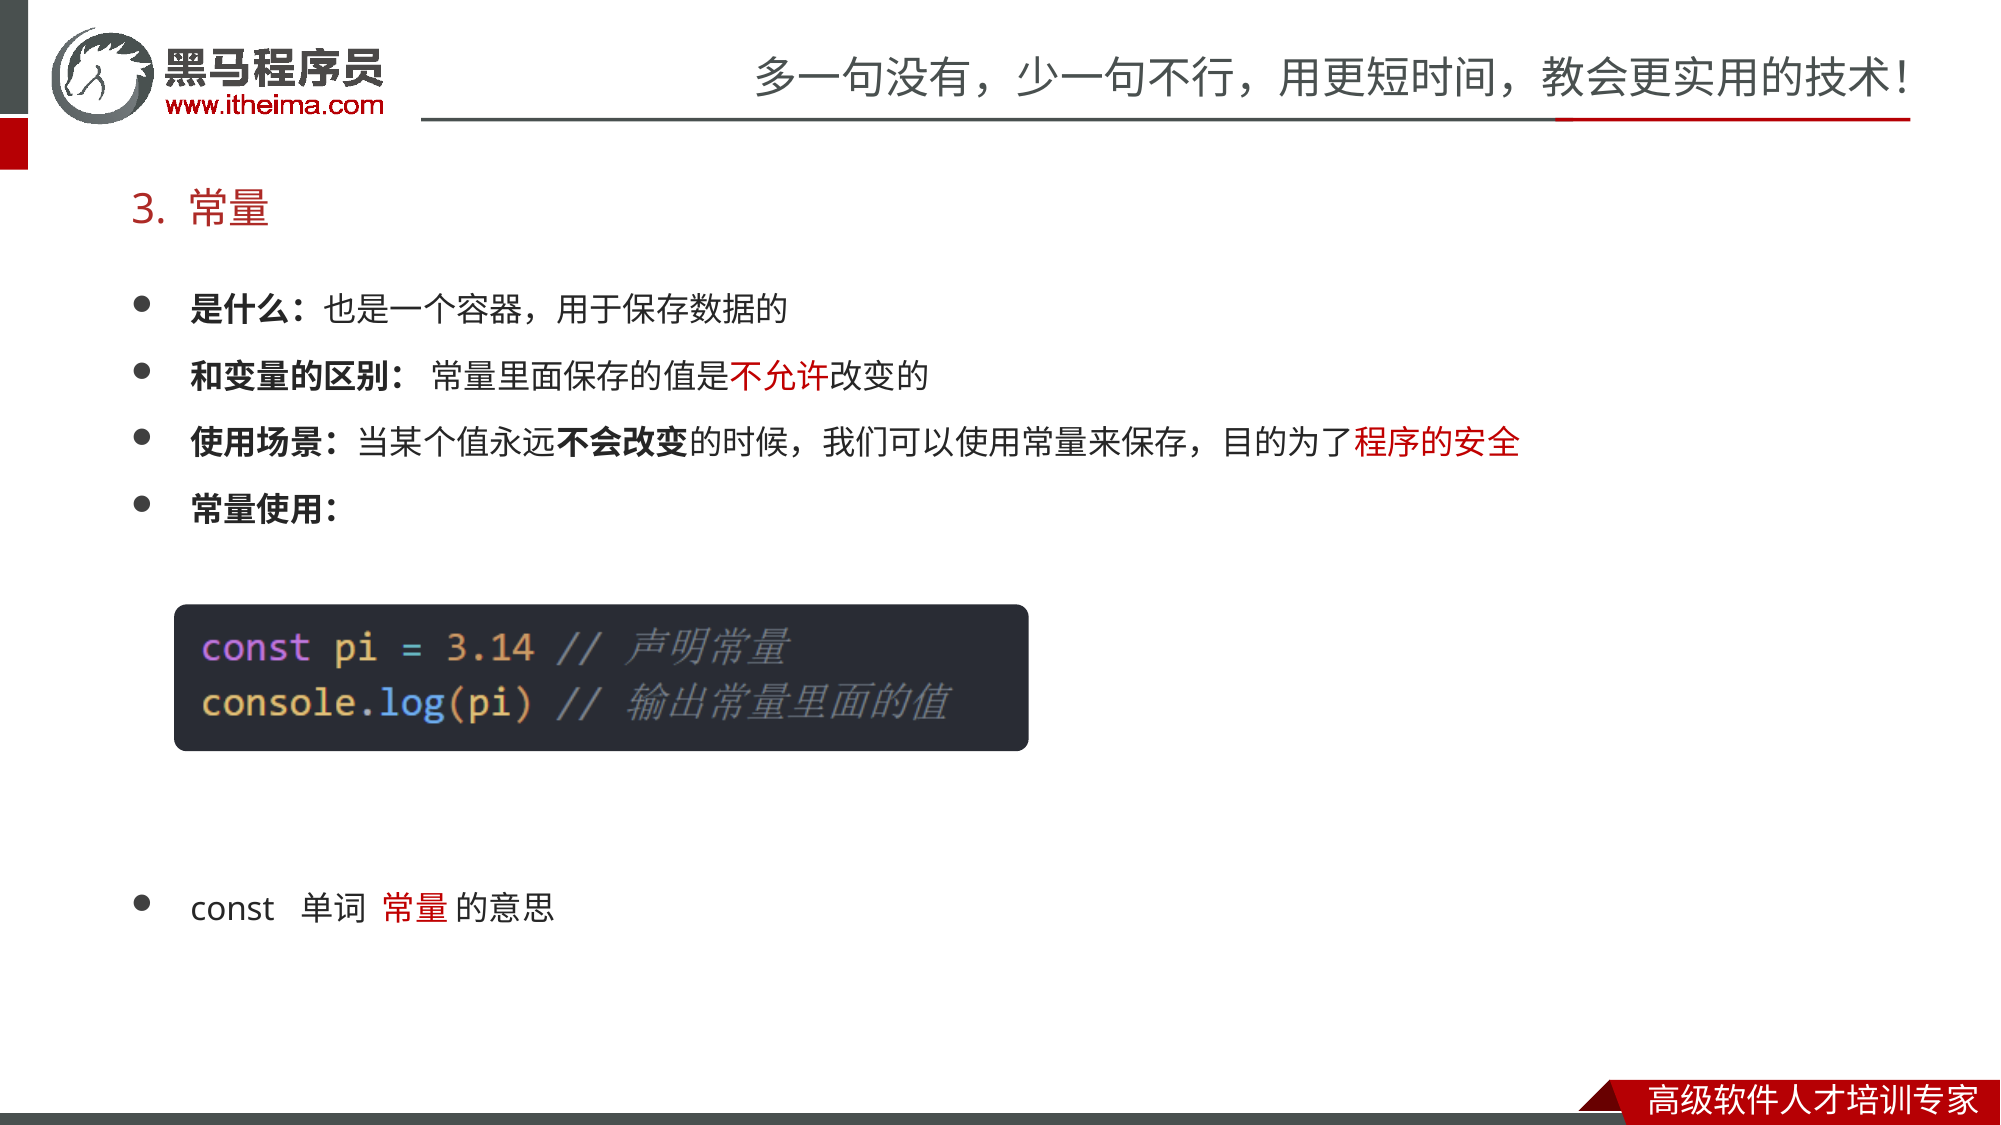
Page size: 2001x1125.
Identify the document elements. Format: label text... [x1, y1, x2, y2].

picture [173, 604, 1029, 752]
picture [50, 26, 384, 125]
title 3. 常量 [116, 164, 1876, 250]
list 是什么：也是一个容器，用于保存数据的 和变量的区别： 常量里面保存的值是不允许改变的 使用场景：当某个值永远不会改变的时候，我们可以使用常量来保存，目的为了程序的安全 常量使用： const 单词 常量 的意思 [116, 260, 1876, 1008]
